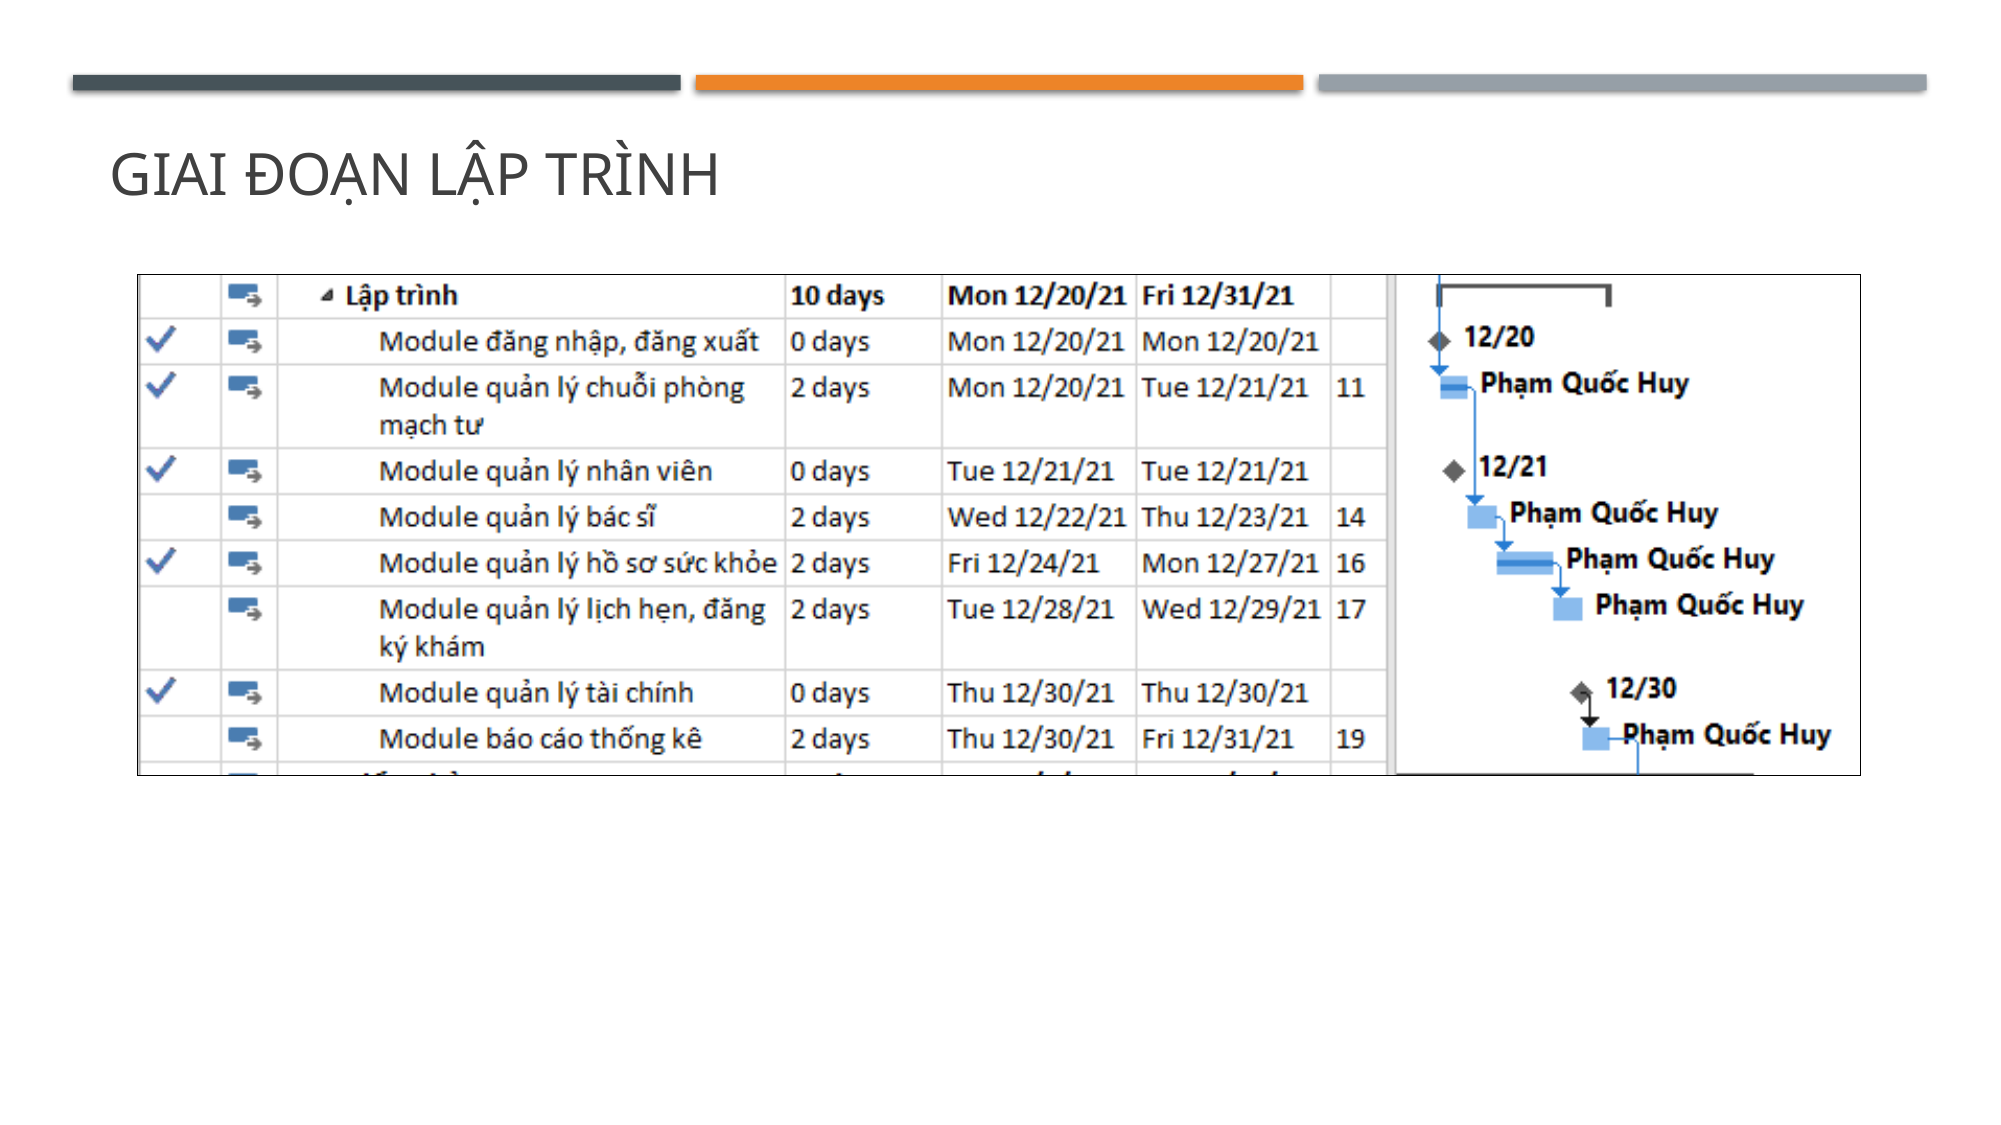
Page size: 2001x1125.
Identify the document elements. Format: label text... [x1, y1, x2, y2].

picture [136, 273, 1862, 777]
title Giai đoạn lập trình [94, 119, 1904, 215]
